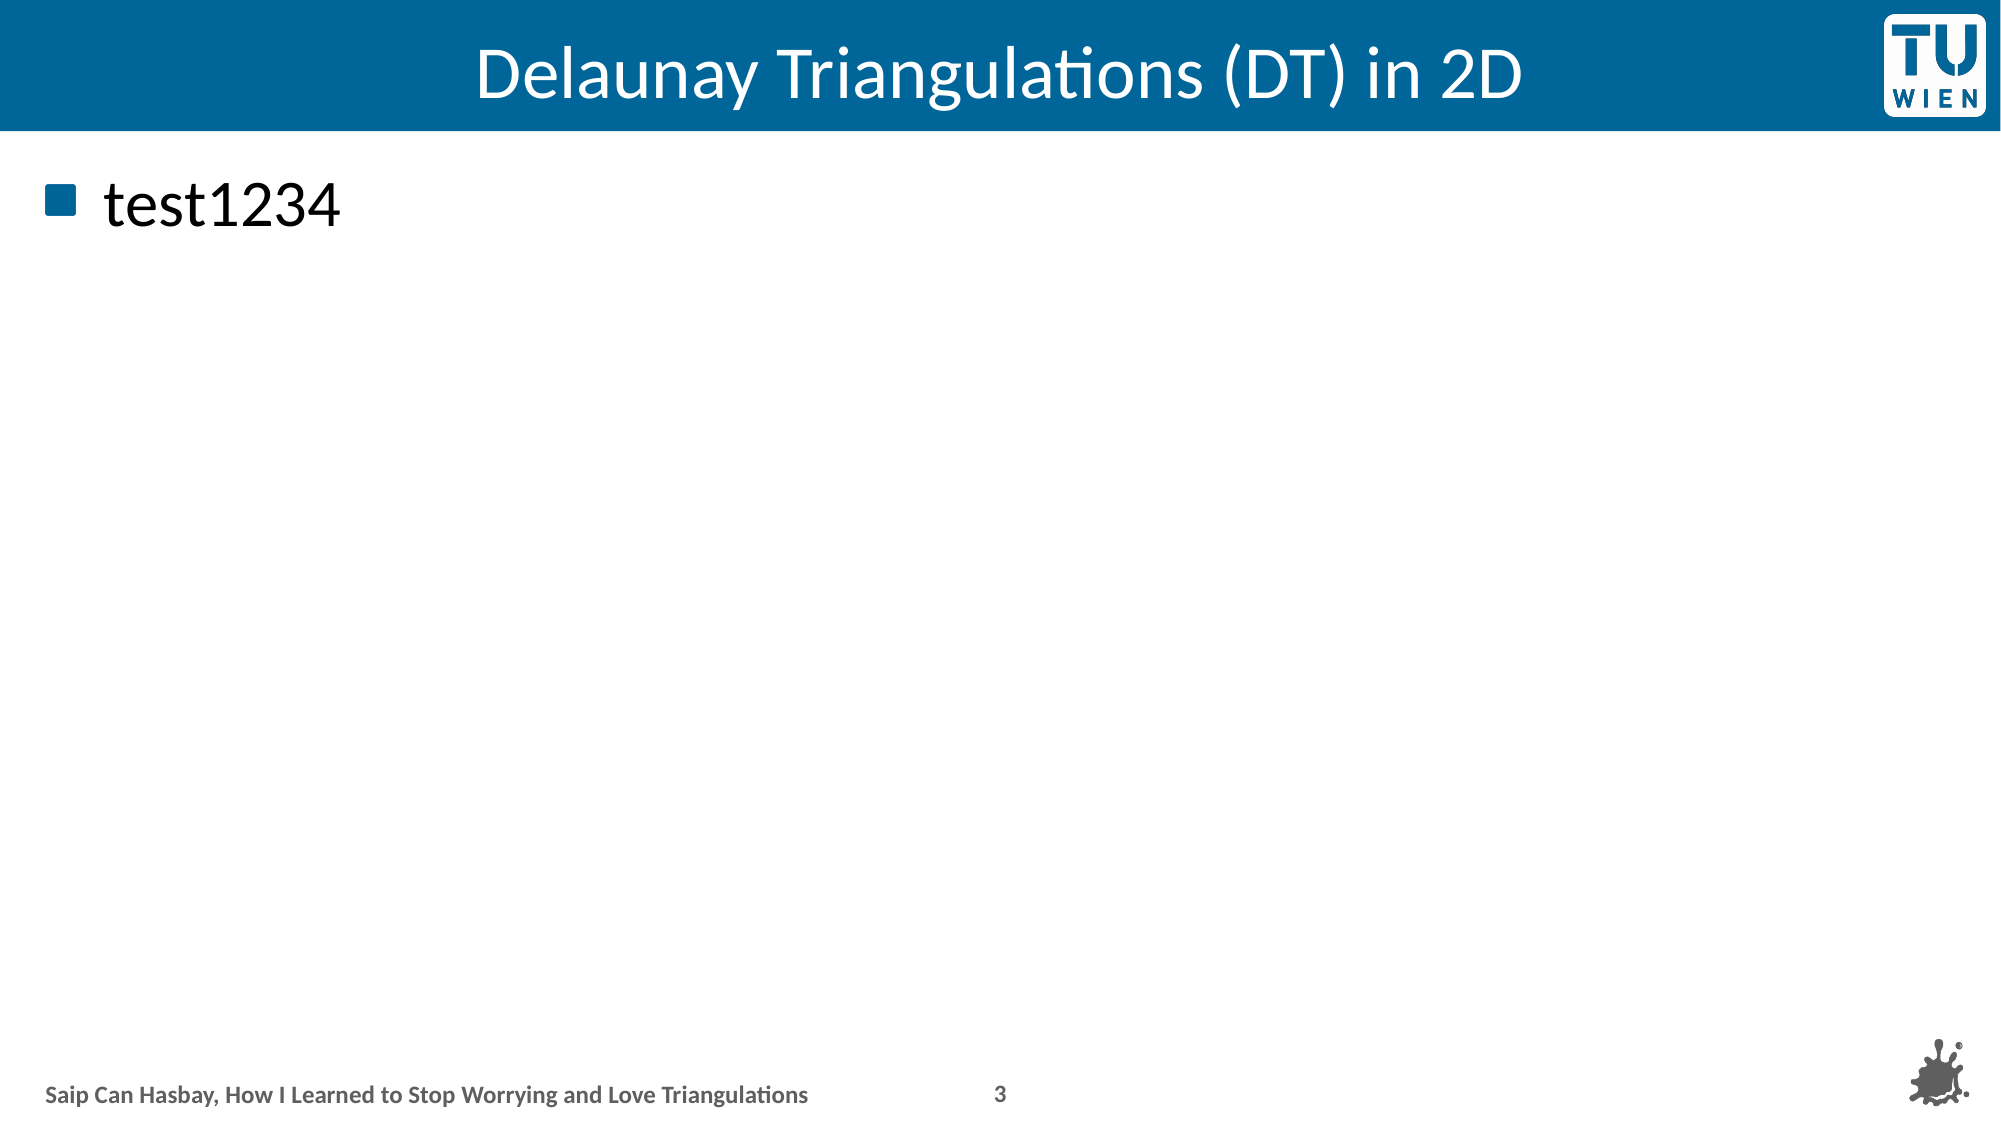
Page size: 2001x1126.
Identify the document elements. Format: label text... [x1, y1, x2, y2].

list test1234 [25, 149, 1970, 1049]
slide_number 3 [881, 1067, 1119, 1119]
picture [1885, 15, 1985, 116]
title Delaunay Triangulations (DT) in 2D [137, 6, 1863, 132]
footer Saip Can Hasbay, How I Learned to Stop Worrying and Love Triangulations [25, 1068, 837, 1119]
